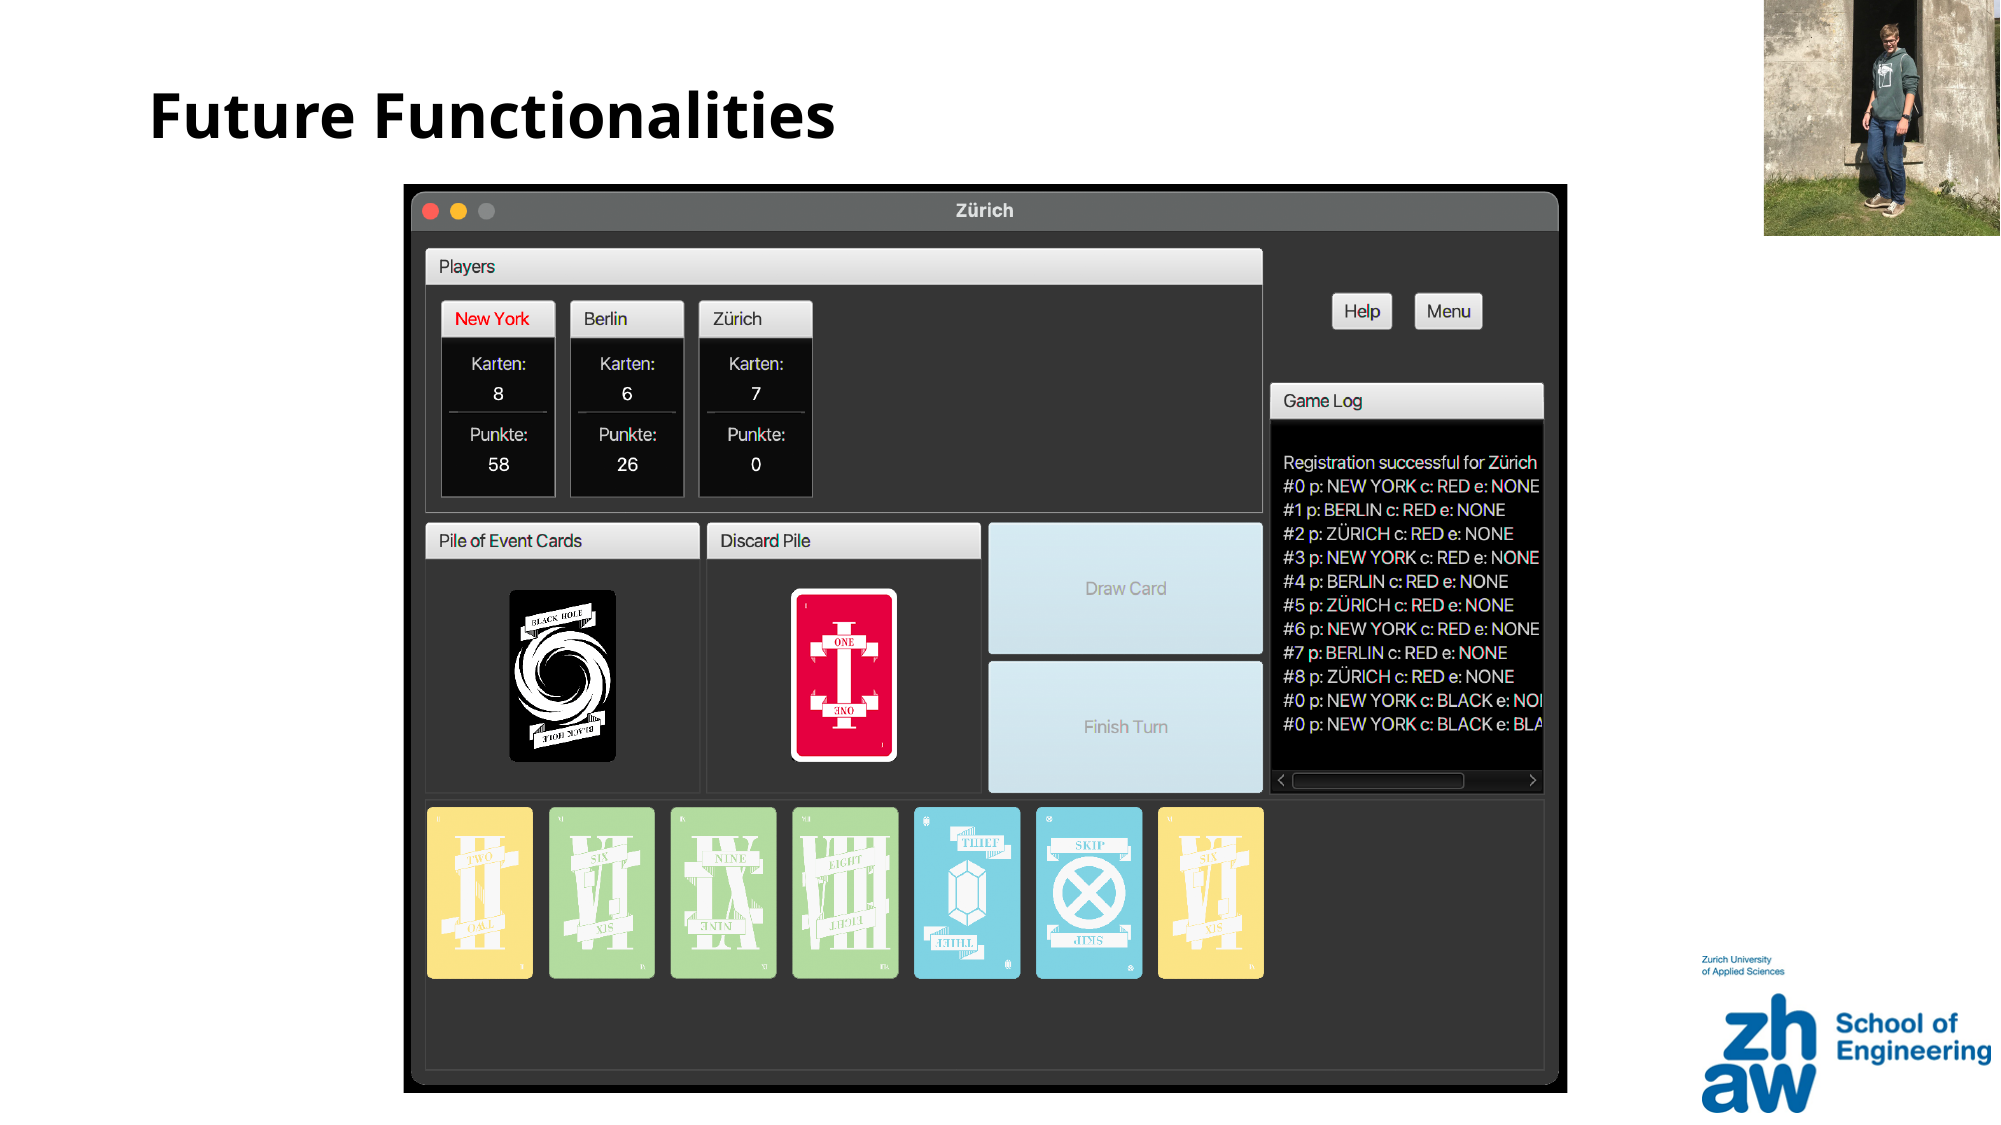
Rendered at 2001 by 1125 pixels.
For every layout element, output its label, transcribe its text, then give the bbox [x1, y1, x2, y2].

picture [1702, 956, 1991, 1113]
text_box Future Functionalities [85, 77, 900, 194]
picture [1763, 0, 2000, 236]
picture [403, 184, 1568, 1093]
